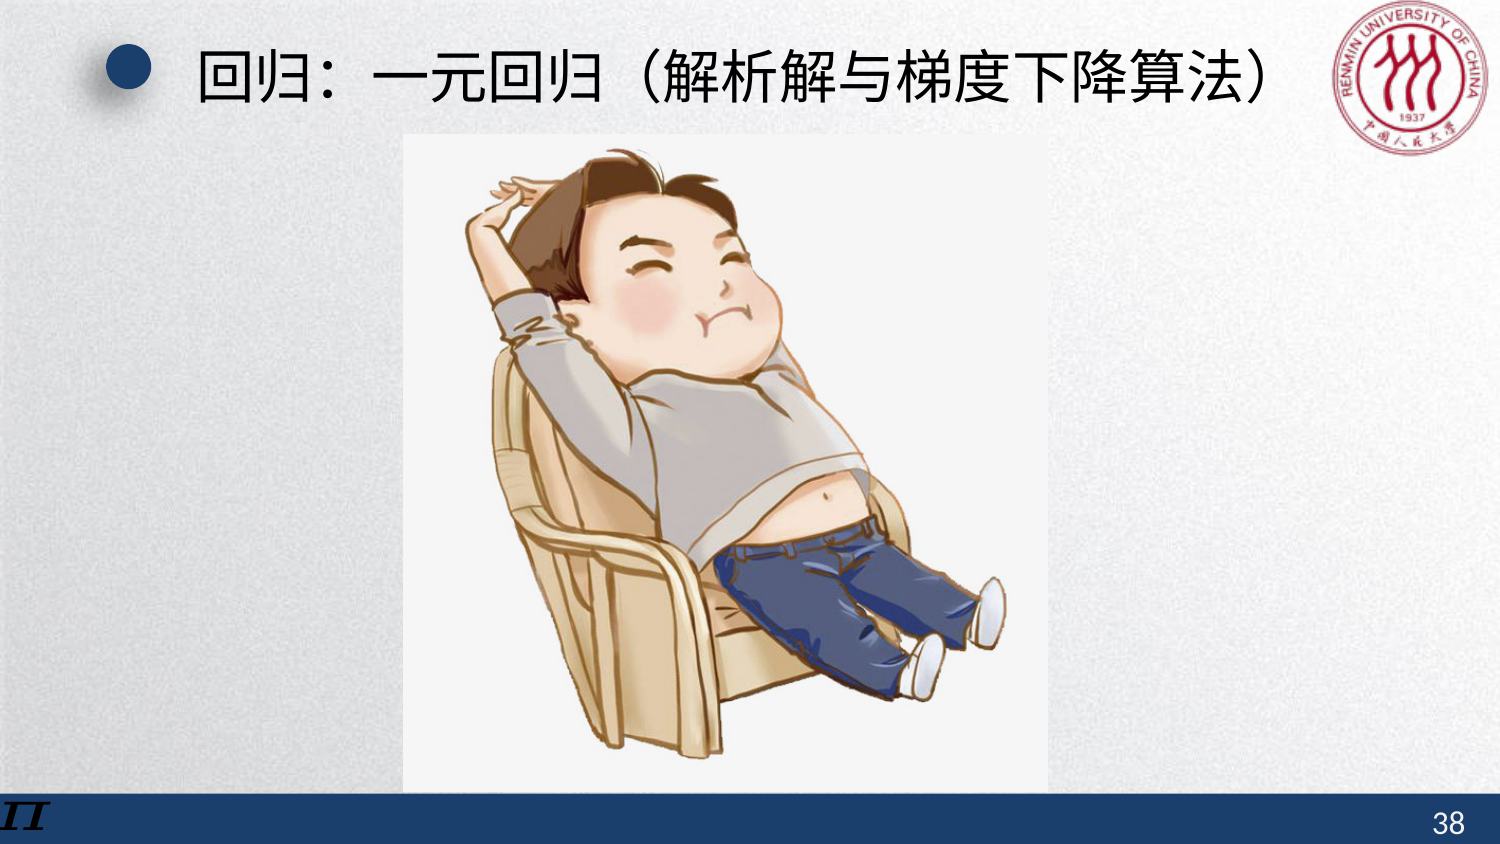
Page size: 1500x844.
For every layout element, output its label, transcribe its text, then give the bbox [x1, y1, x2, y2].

picture [0, 0, 1500, 793]
title 回归：一元回归（解析解与梯度下降算法） [75, 33, 1425, 116]
